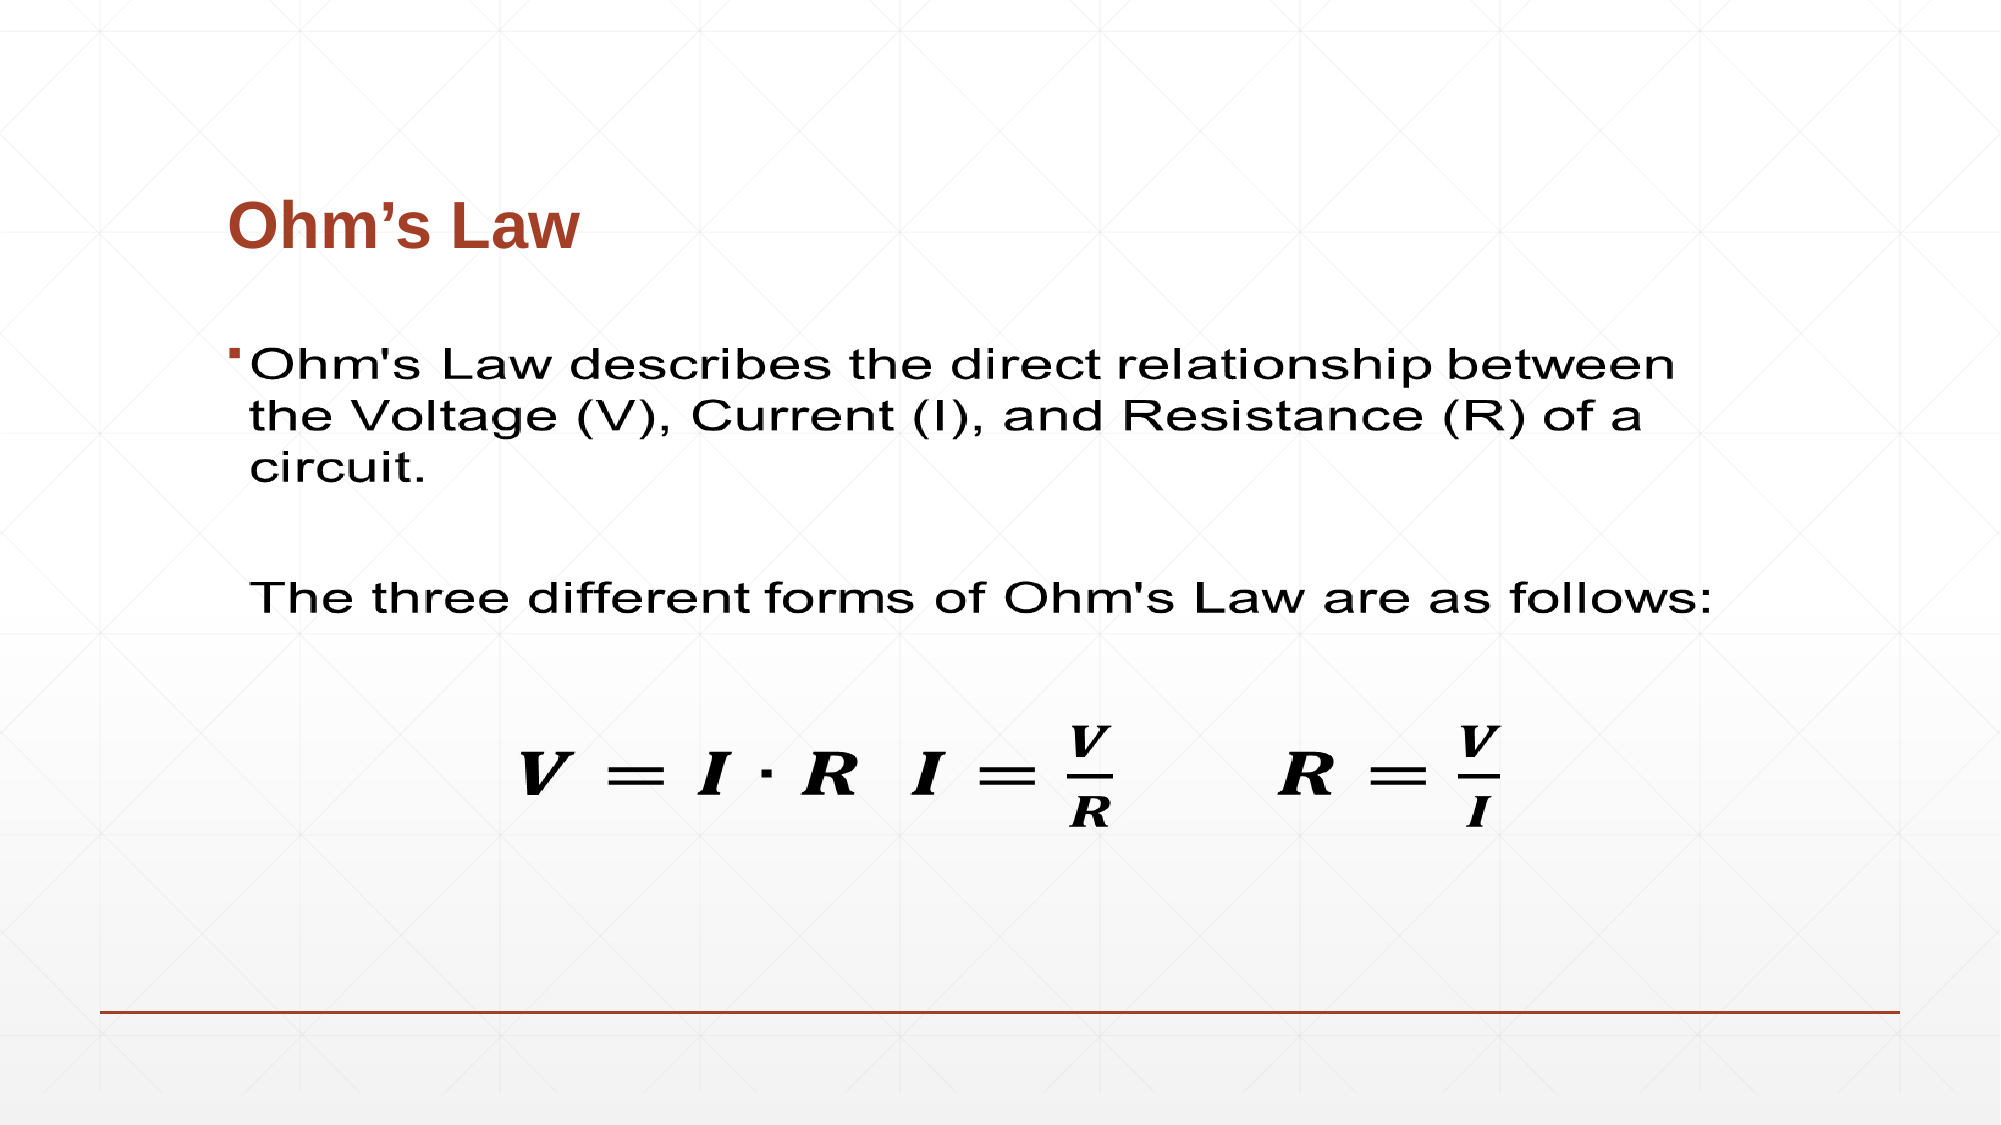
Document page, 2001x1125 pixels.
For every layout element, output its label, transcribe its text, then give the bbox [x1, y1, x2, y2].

title Ohm’s Law [212, 82, 1788, 271]
list [212, 324, 1788, 950]
